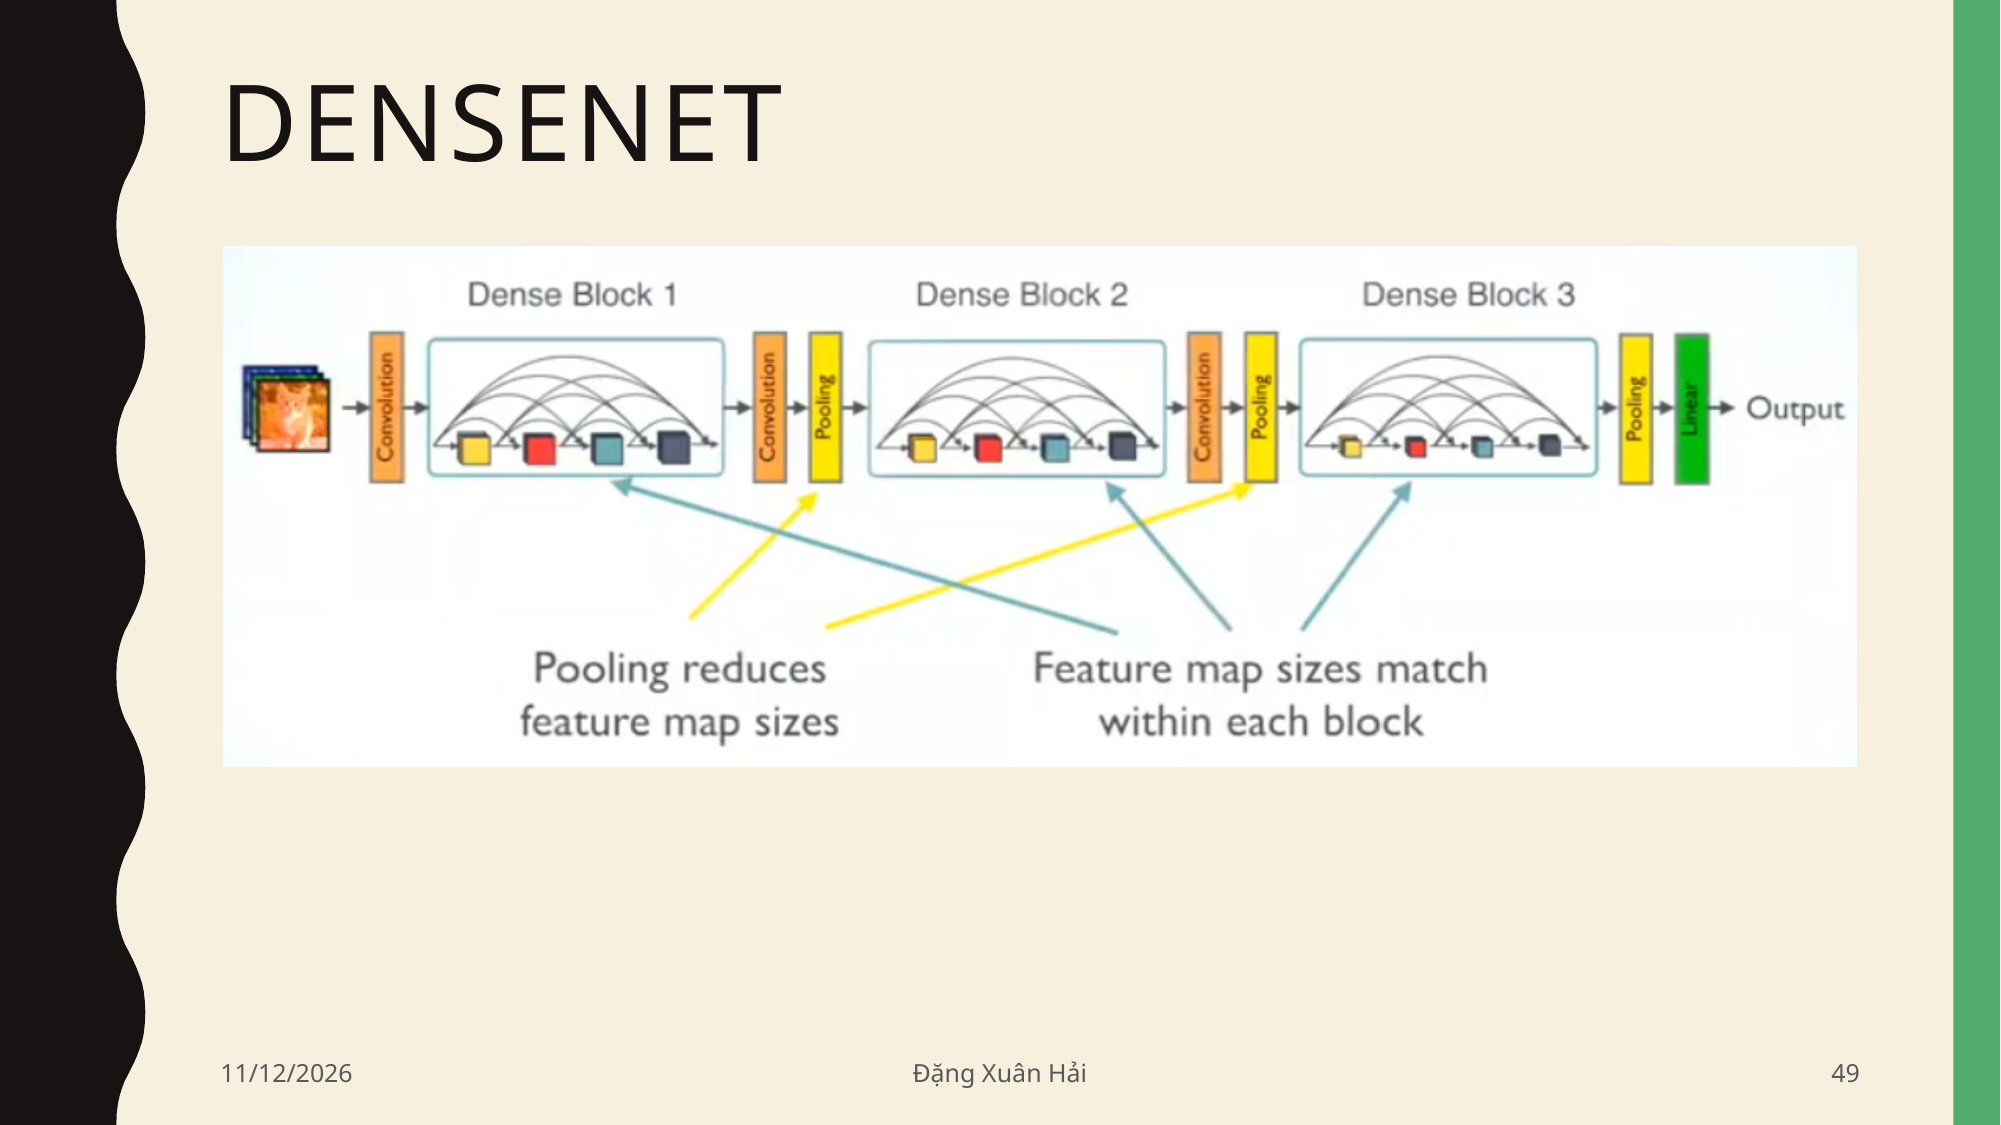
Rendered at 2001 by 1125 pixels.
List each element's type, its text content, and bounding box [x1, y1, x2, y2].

title DenseNet [205, 62, 1875, 308]
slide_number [205, 1045, 588, 1103]
slide_number 49 [1412, 1045, 1875, 1103]
picture [223, 246, 1857, 767]
footer Đặng Xuân Hải [662, 1045, 1338, 1103]
